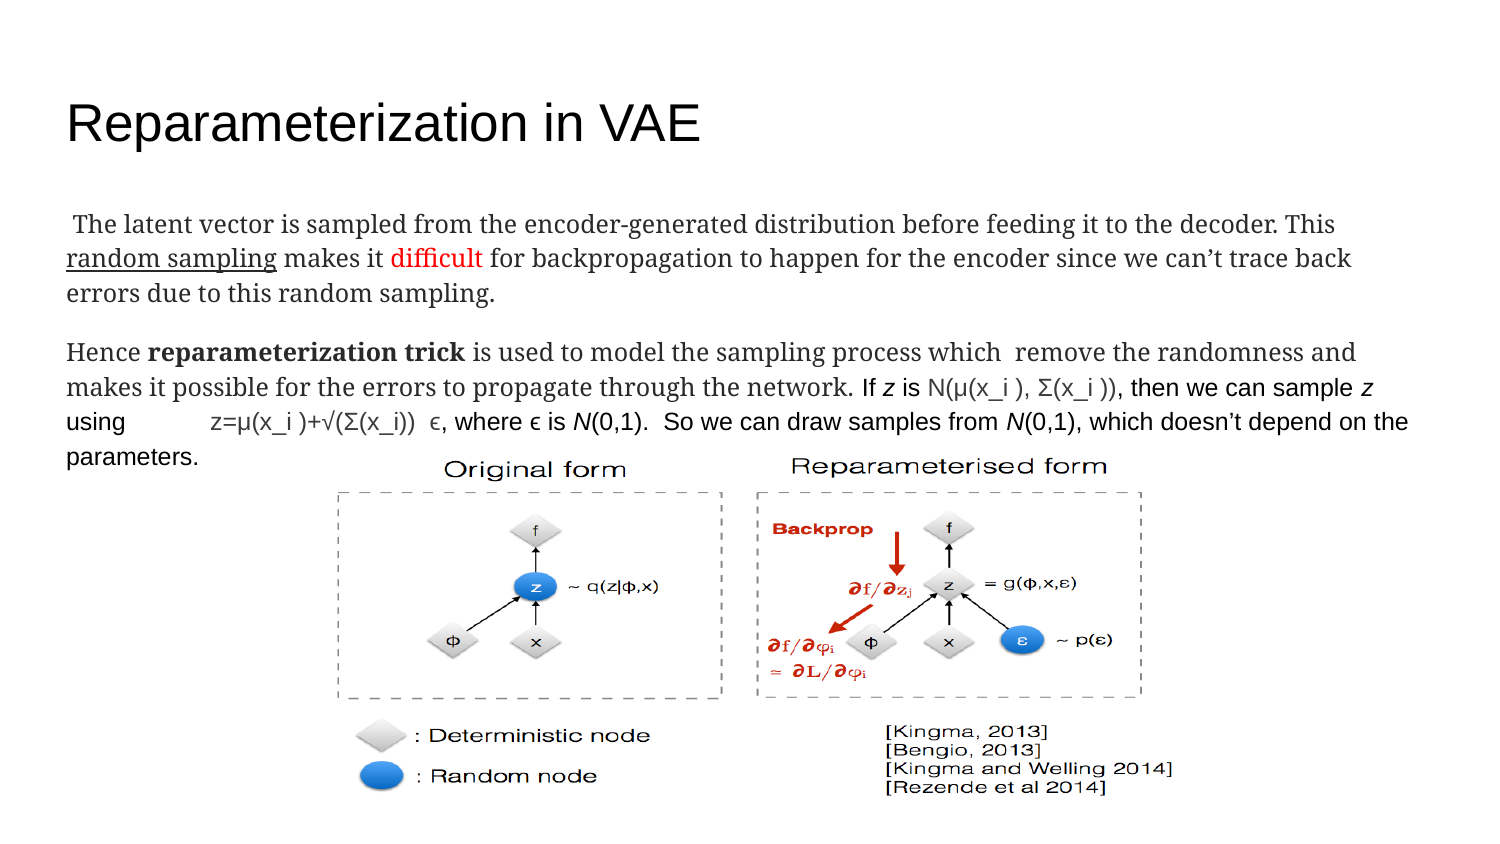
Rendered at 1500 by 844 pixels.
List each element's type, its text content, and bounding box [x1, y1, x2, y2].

title Reparameterization in VAE [51, 72, 1449, 167]
list The latent vector is sampled from the encoder-generated distribution before feeding it to the decoder. This random sampling makes it difficult for backpropagation to happen for the encoder since we can’t trace back errors due to this random sampling. Hence reparameterization trick is used to model the sampling process which remove the randomness and makes it possible for the errors to propagate through the network. If z is N(μ(x_i ), Σ(x_i )), then we can sample z using z=μ(x_i )+√(Σ(x_i)) ϵ, where ϵ is N(0,1). So we can draw samples from N(0,1), which doesn’t depend on the parameters. [51, 189, 1449, 750]
picture [317, 454, 1183, 800]
